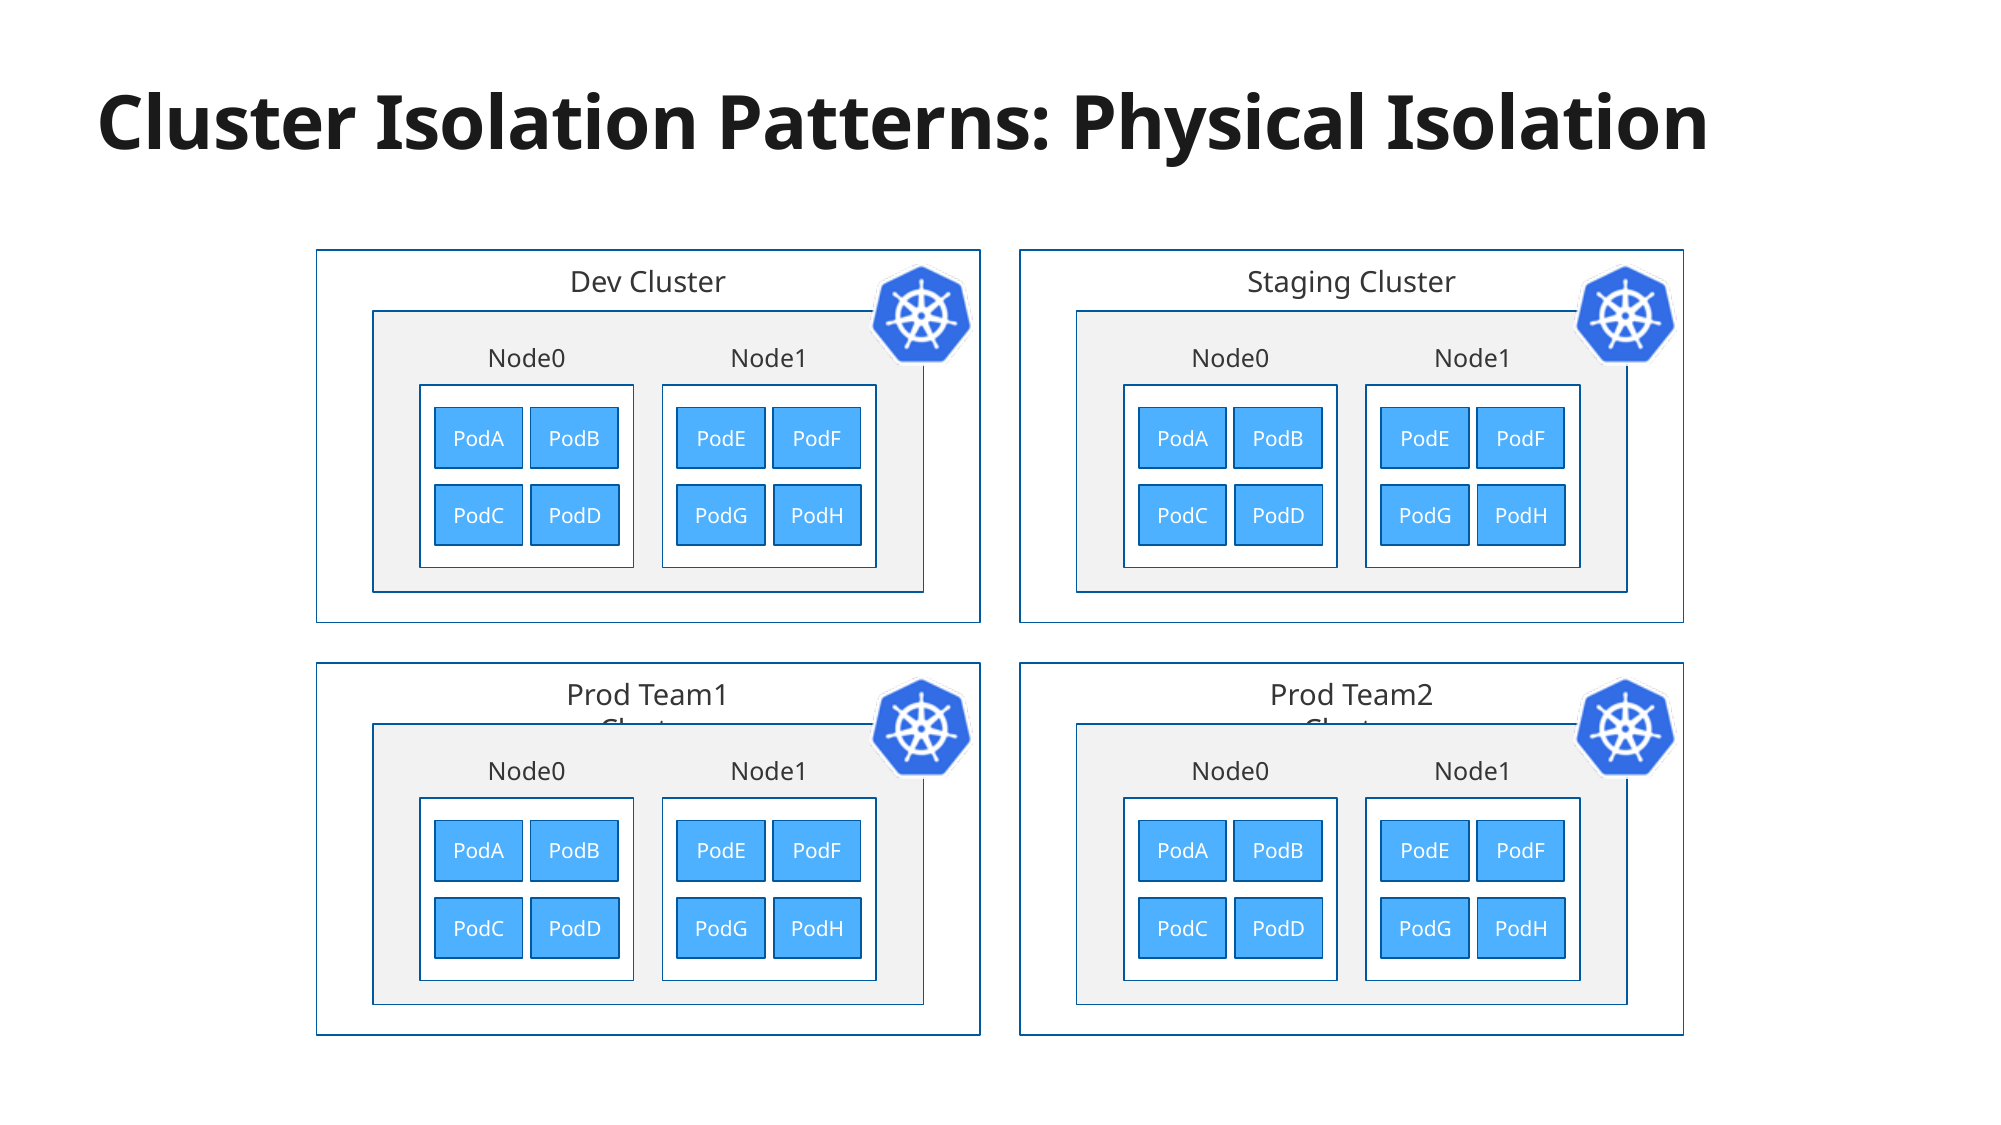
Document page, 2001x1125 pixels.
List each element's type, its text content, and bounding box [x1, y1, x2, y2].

text_box Cluster Isolation Patterns: Physical Isolation [96, 74, 1904, 165]
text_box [1019, 662, 1684, 1036]
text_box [316, 662, 980, 1036]
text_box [316, 249, 980, 623]
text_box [1019, 249, 1684, 623]
